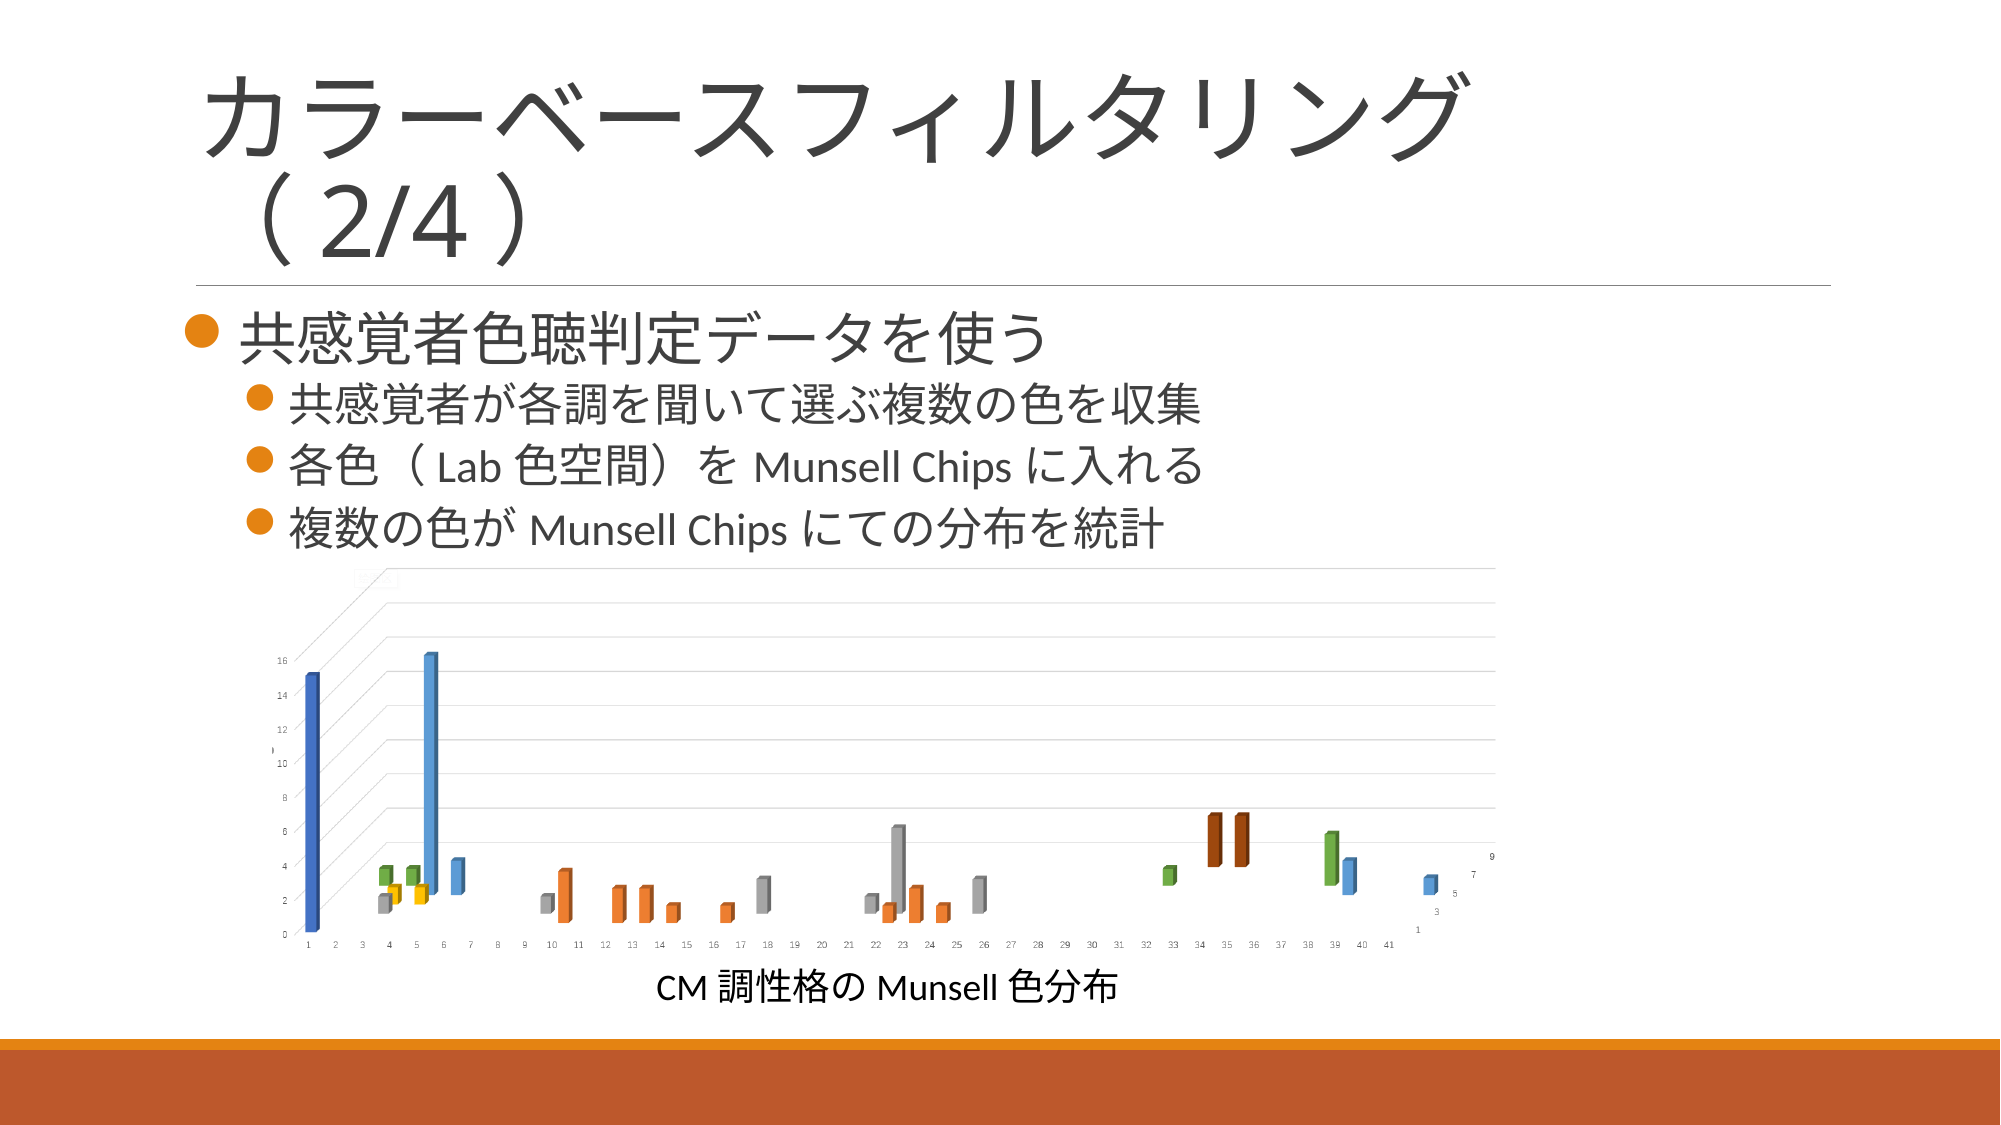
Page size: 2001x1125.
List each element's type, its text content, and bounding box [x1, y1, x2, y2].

picture [272, 561, 1505, 956]
text_box CM調性格のMunsell色分布 [641, 964, 1135, 1016]
title カラーベースフィルタリング（2/4） [180, 47, 1830, 285]
list 共感覚者色聴判定データを使う 共感覚者が各調を聞いて選ぶ複数の色を収集 各色（Lab色空間）をMunsell Chipsに入れる 複数の色がMunsell Chipsにての分布を統計 [180, 302, 1887, 1016]
